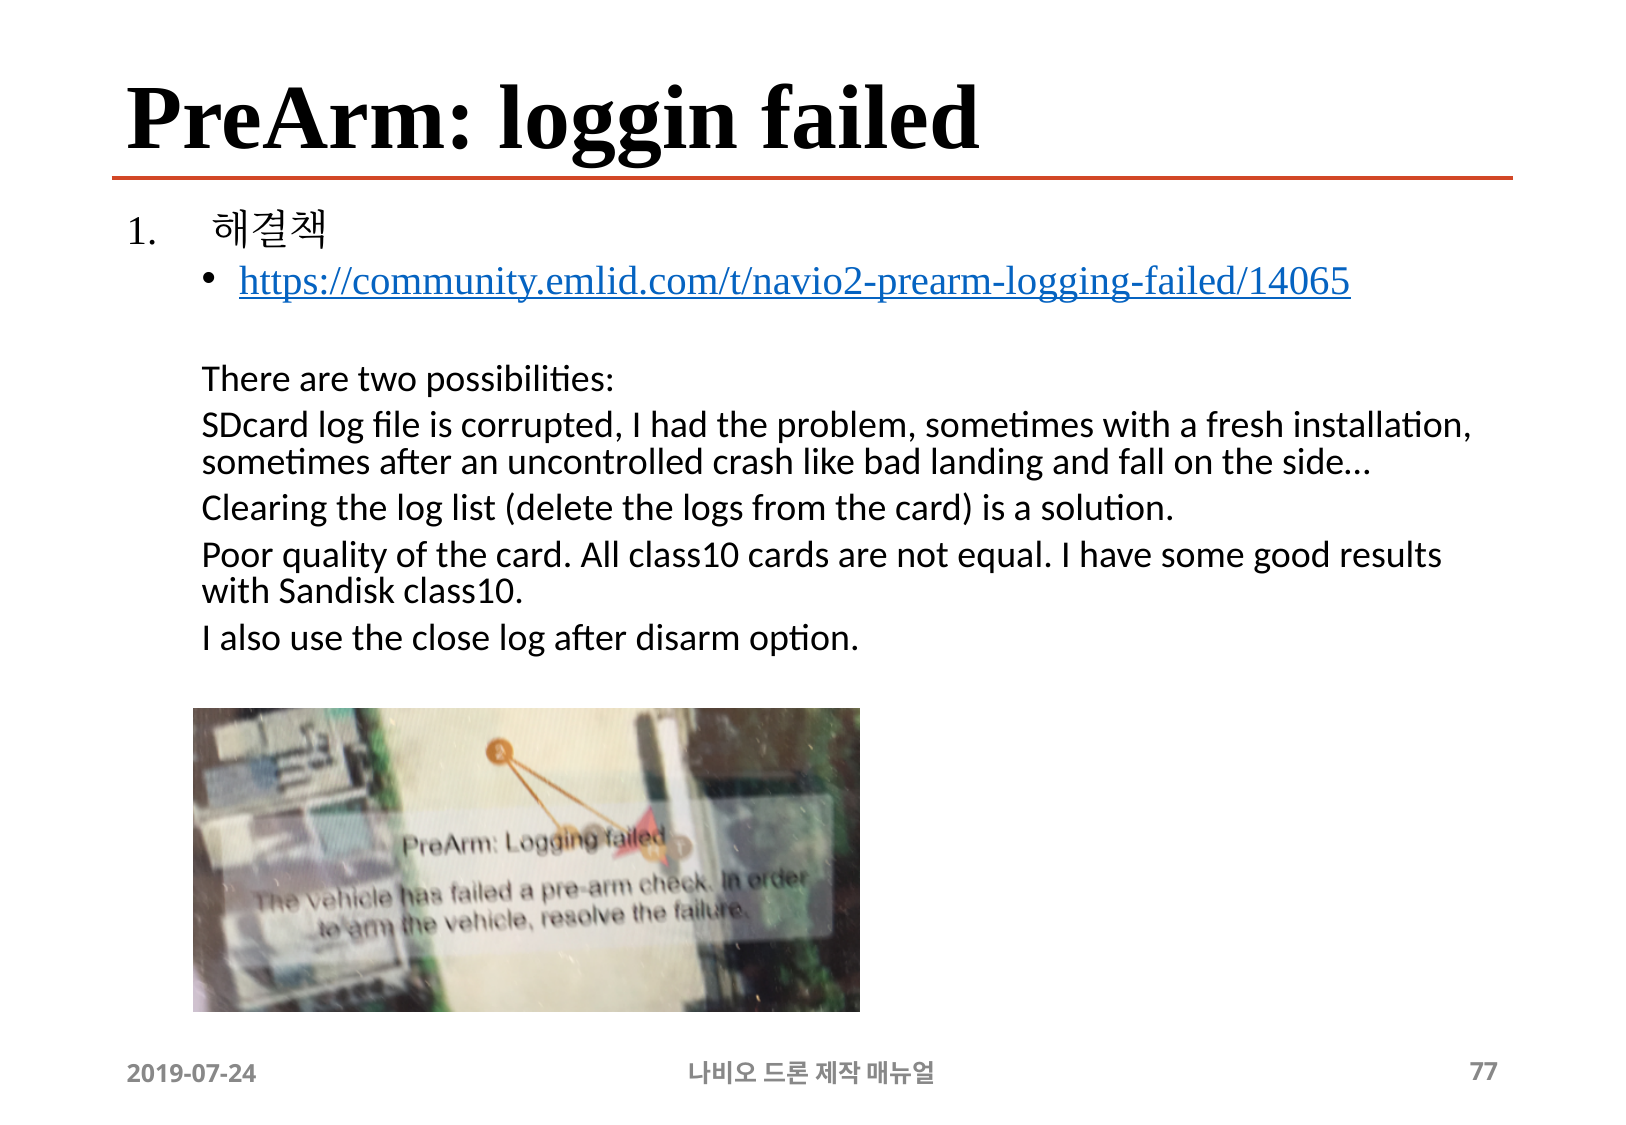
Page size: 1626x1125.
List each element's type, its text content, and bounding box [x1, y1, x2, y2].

slide_number 77 [1433, 1042, 1514, 1103]
picture [192, 707, 860, 1012]
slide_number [111, 1042, 303, 1103]
list 해결책 https://community.emlid.com/t/navio2-prearm-logging-failed/14065 There are two possibilities: SDcard log file is corrupted, I had the problem, sometimes with a fresh installation, sometimes after an uncontrolled crash like bad landing and fall on the side… Clearing the log list (delete the logs from the card) is a solution. Poor quality of the card. All class10 cards are not equal. I have some good results with Sandisk class10. I also use the close log after disarm option. [111, 205, 1514, 709]
title PreArm: loggin failed [111, 59, 1514, 179]
footer 나비오 드론 제작 매뉴얼 [538, 1042, 1087, 1103]
